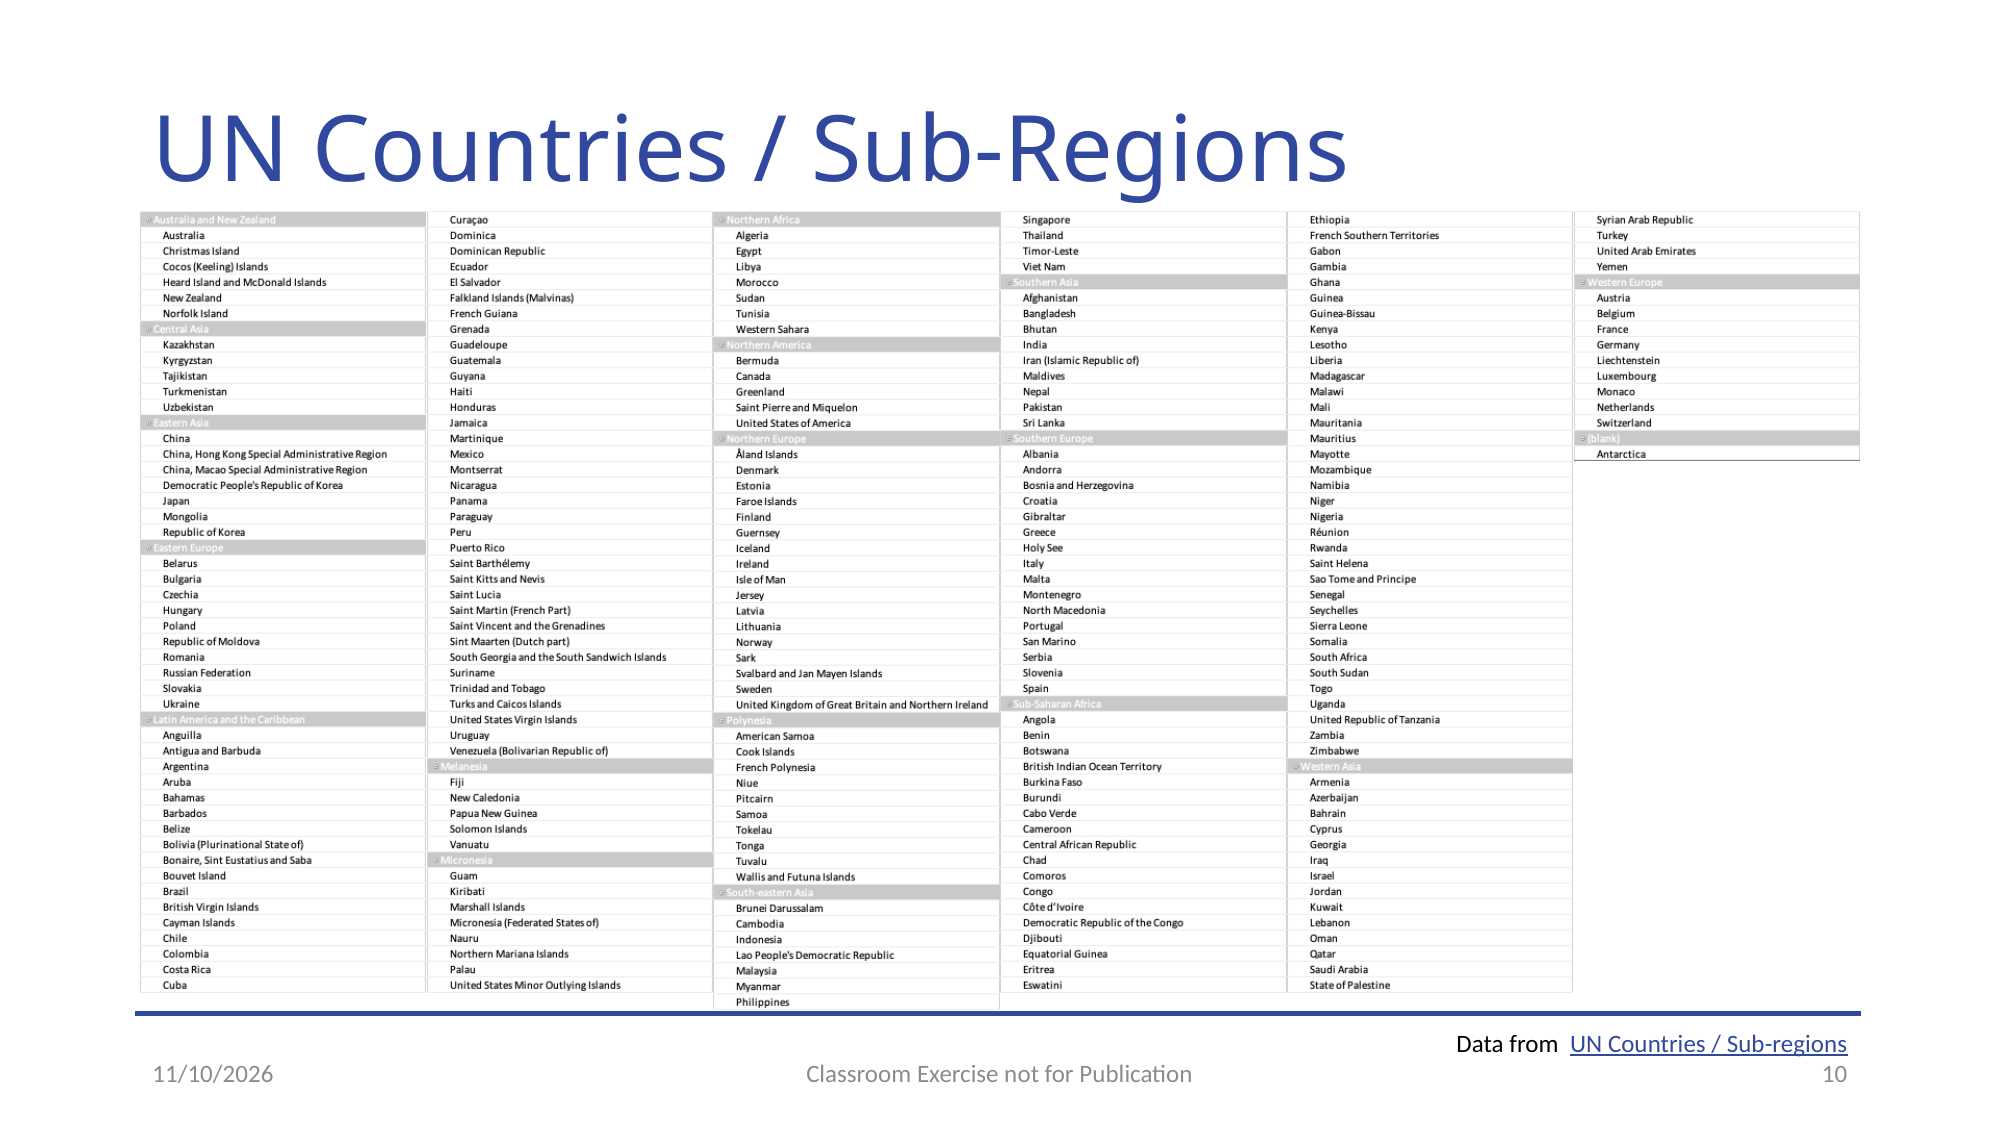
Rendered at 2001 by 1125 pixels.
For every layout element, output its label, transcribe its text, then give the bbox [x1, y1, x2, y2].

title UN Countries / Sub-Regions [137, 59, 1863, 245]
picture [427, 211, 1573, 1010]
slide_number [137, 1042, 588, 1103]
picture [1574, 211, 1860, 462]
picture [140, 211, 426, 993]
slide_number 10 [1412, 1065, 1863, 1103]
footer Classroom Exercise not for Publication [662, 1042, 1338, 1103]
text_box Data from UN Countries / Sub-regions [1412, 1020, 1863, 1065]
